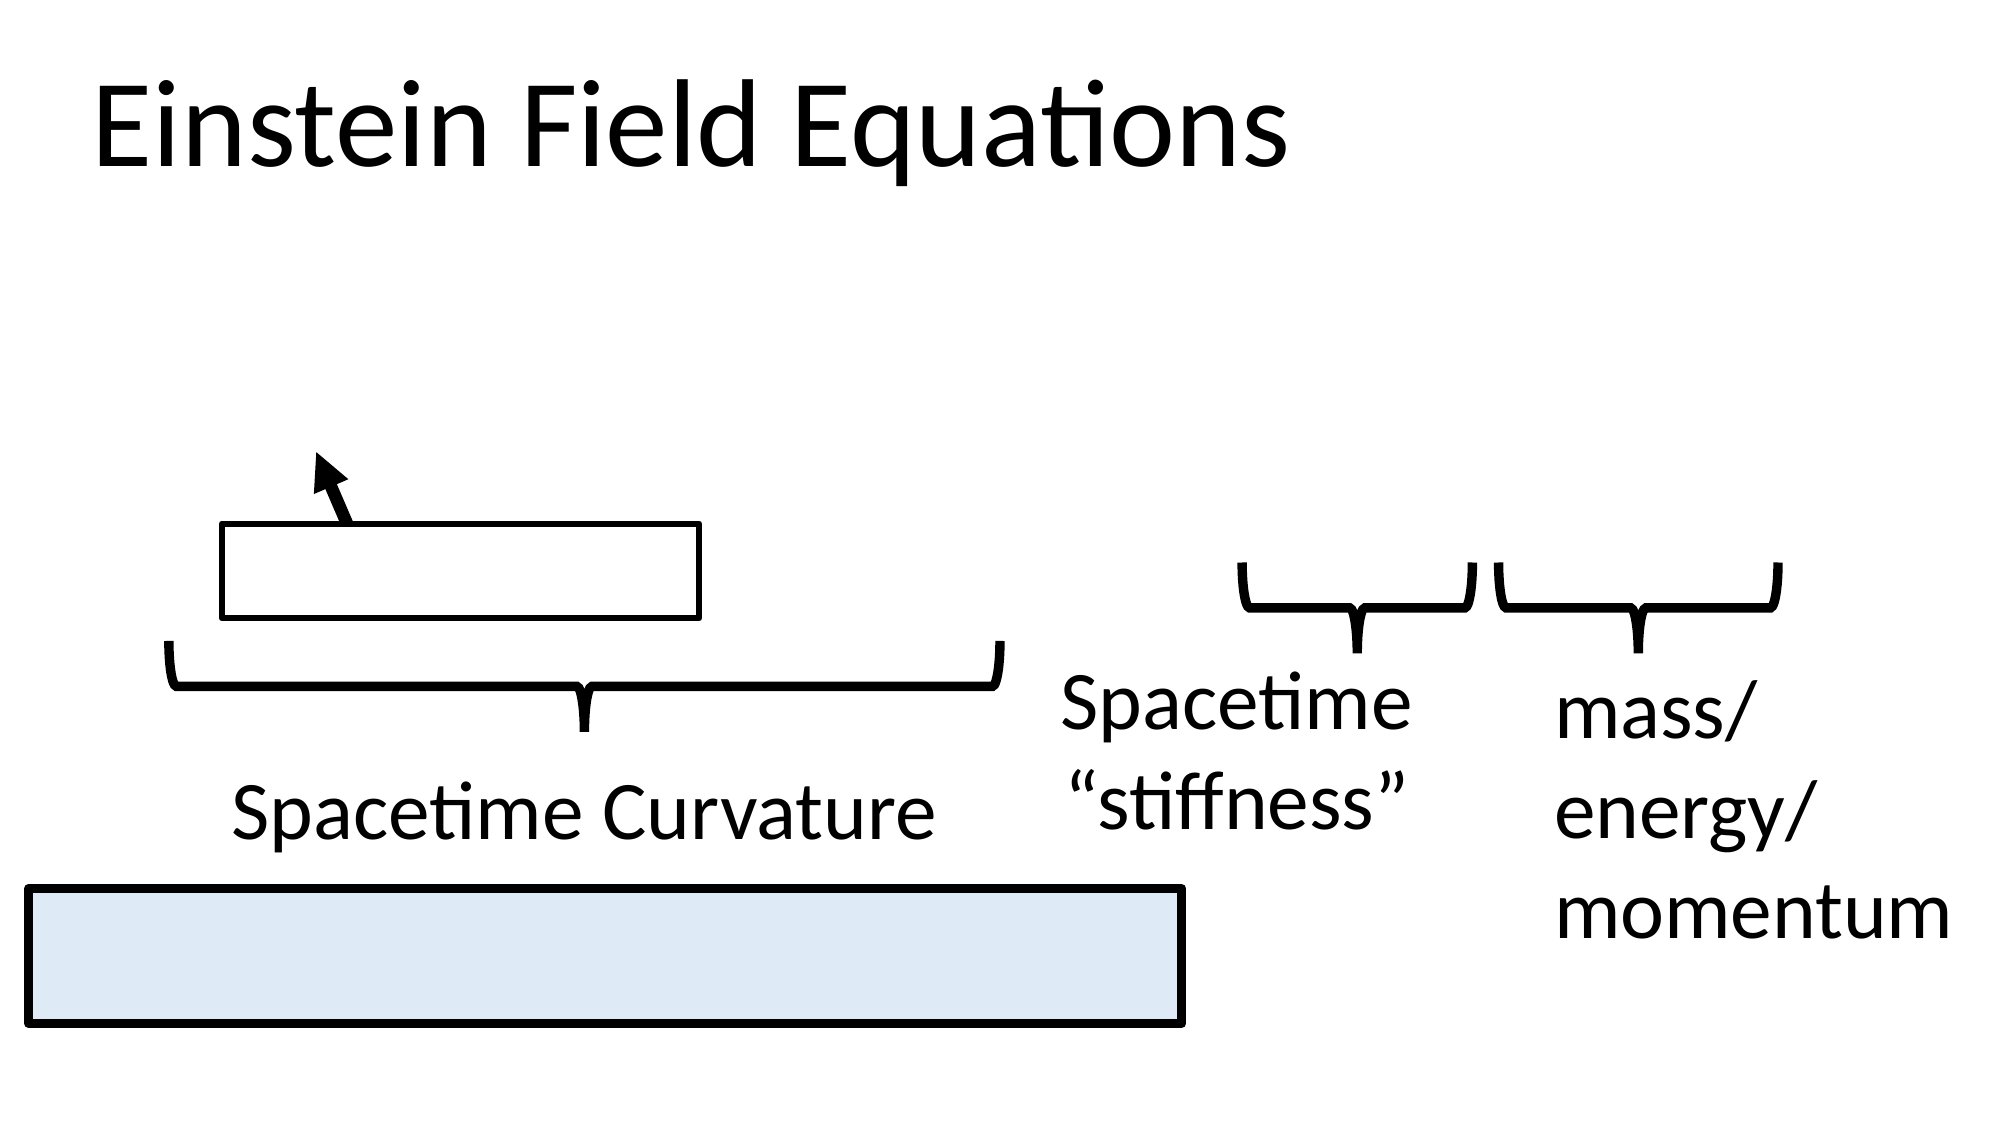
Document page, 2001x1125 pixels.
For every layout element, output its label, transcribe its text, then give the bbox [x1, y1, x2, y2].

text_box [1498, 562, 1972, 966]
text_box Einstein Field Equations [77, 33, 1307, 199]
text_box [1043, 562, 1473, 856]
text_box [168, 640, 1000, 866]
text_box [221, 452, 700, 653]
